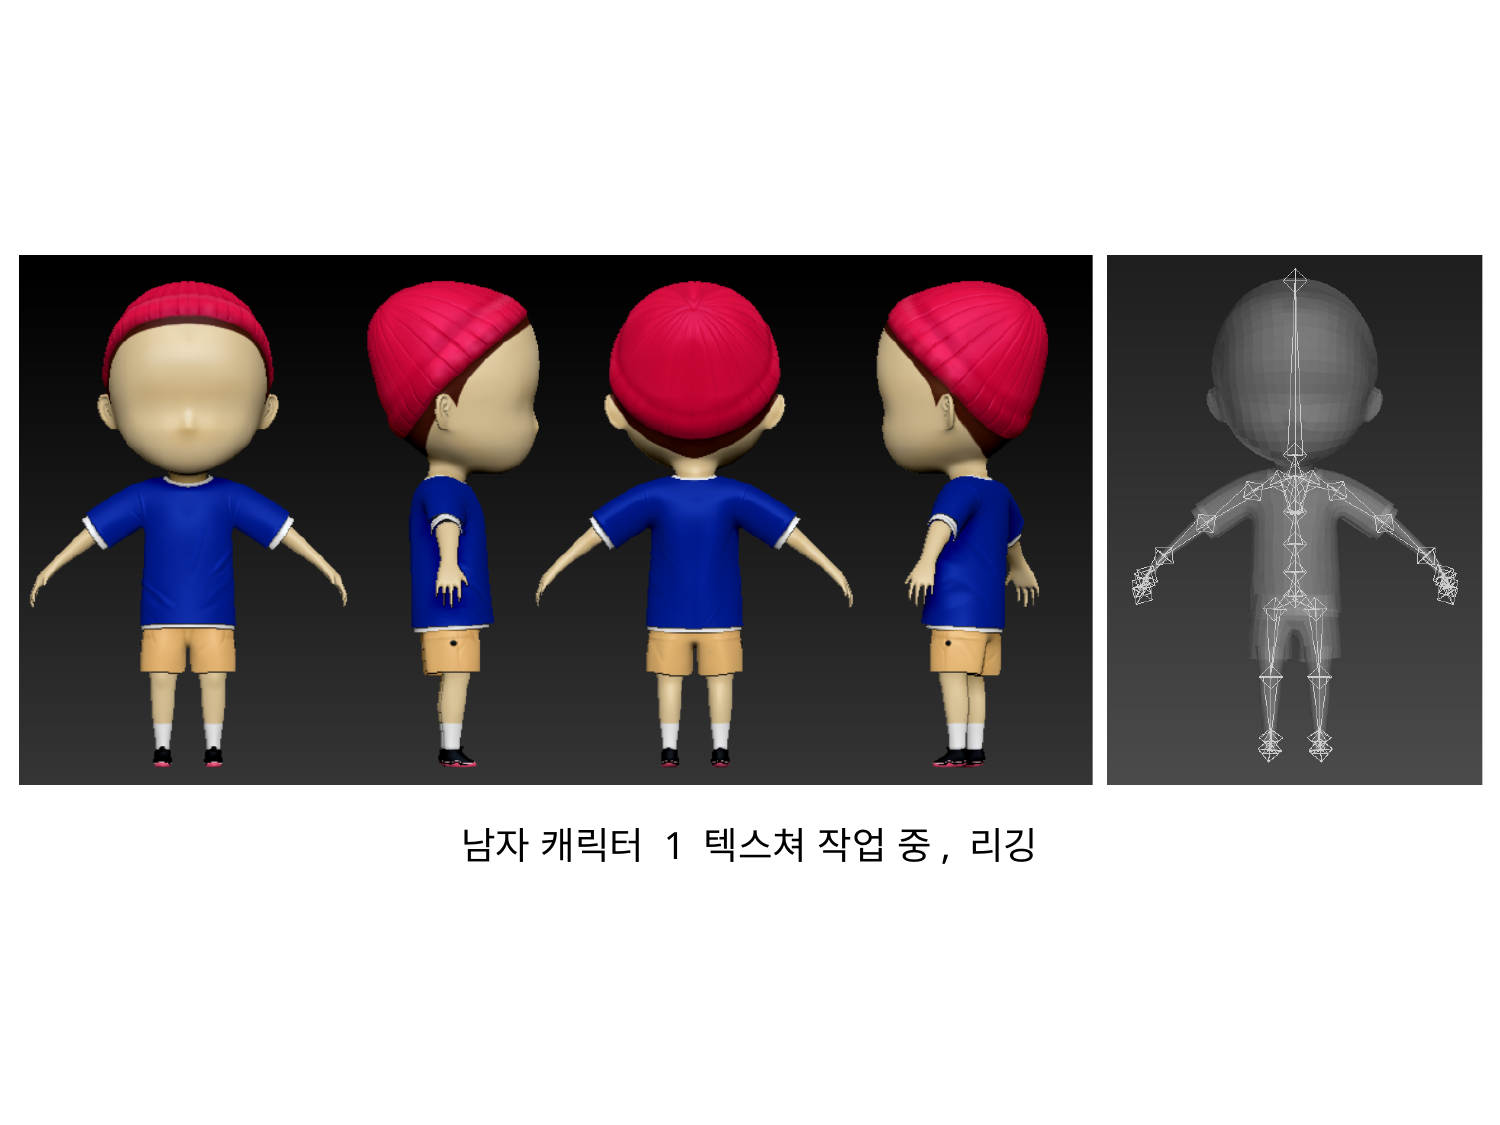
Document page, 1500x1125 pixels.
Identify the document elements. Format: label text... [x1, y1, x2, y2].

picture [18, 254, 1093, 786]
picture [1106, 255, 1483, 786]
text_box 남자 캐릭터 1 텍스쳐 작업 중, 리깅 [446, 814, 1054, 875]
